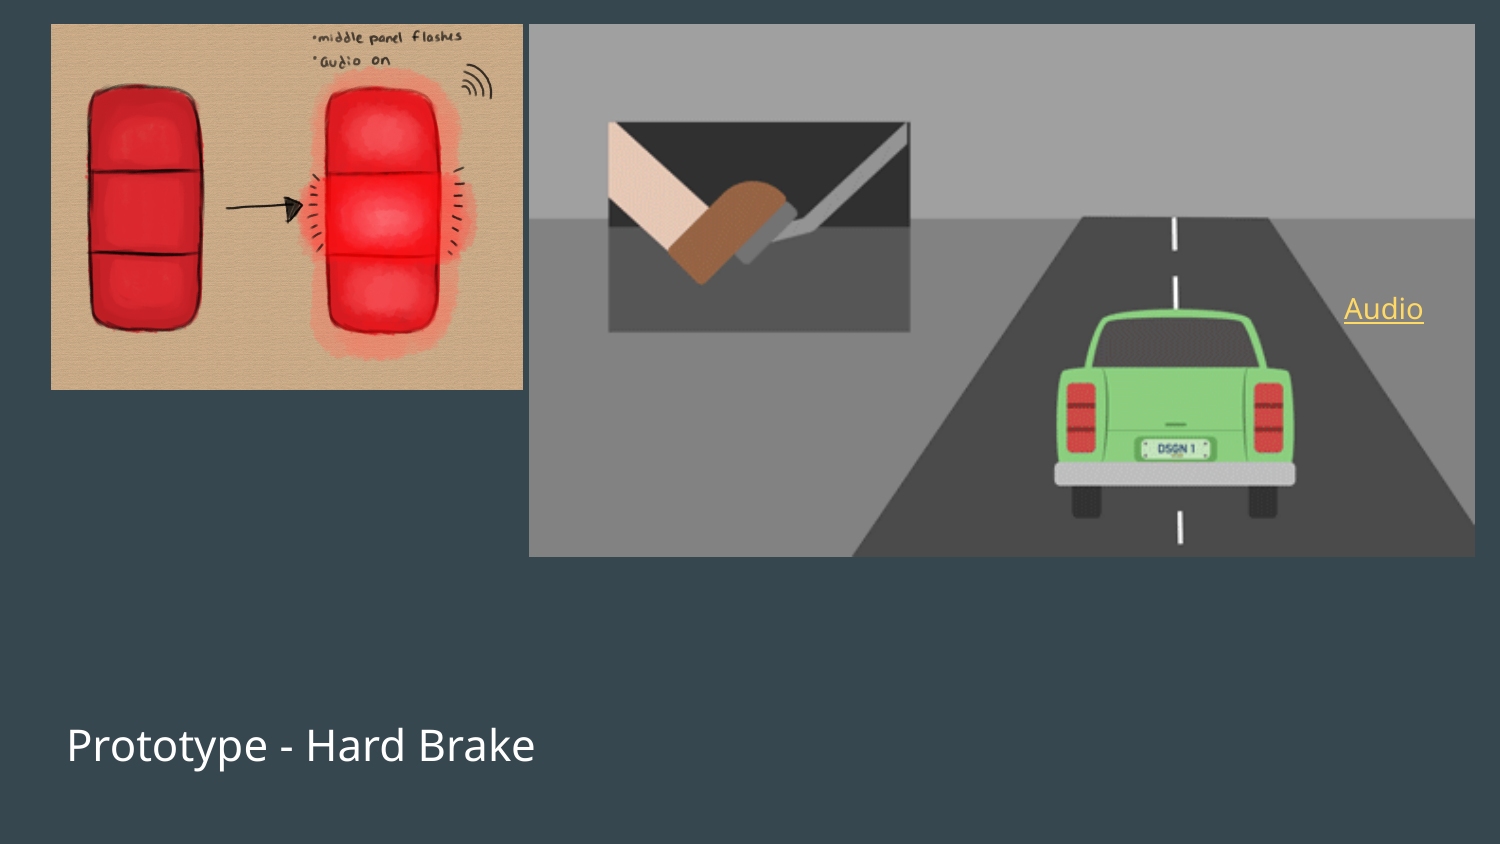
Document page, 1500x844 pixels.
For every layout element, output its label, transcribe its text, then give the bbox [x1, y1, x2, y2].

picture [50, 24, 1476, 641]
list Prototype - Hard Brake [51, 694, 1036, 794]
